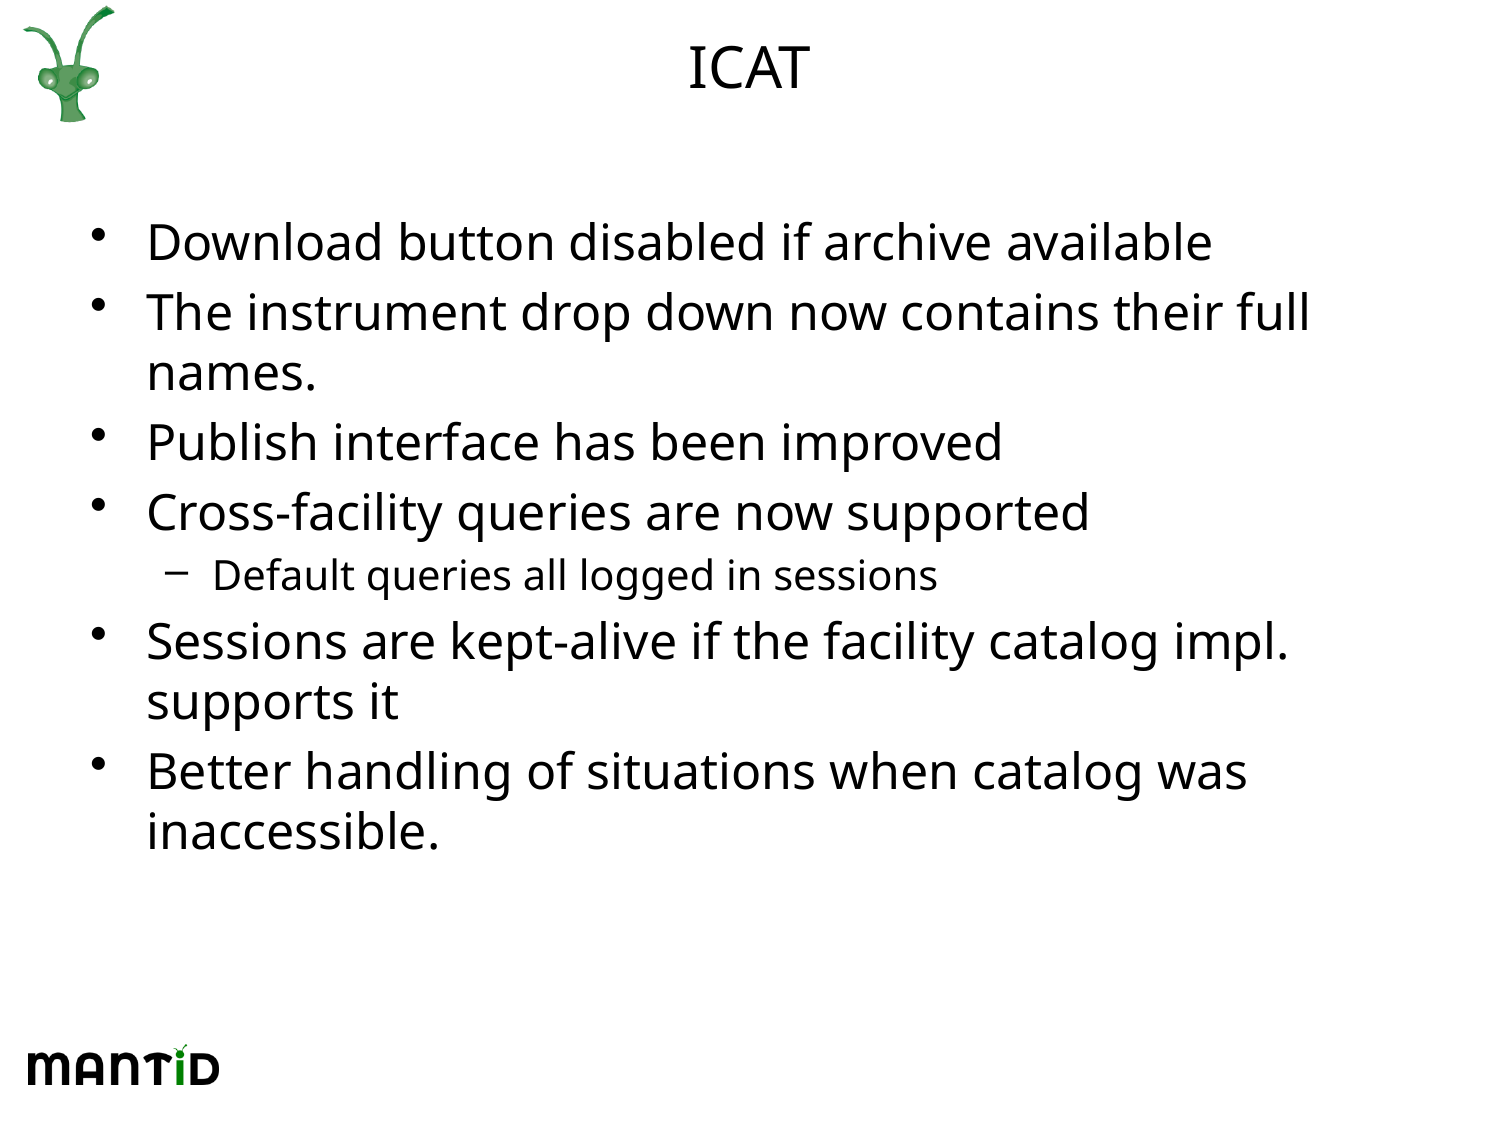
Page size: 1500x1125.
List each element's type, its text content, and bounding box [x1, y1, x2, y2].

title ICAT [75, 0, 1425, 160]
list Download button disabled if archive available The instrument drop down now contains their full names. Publish interface has been improved Cross-facility queries are now supported Default queries all logged in sessions Sessions are kept-alive if the facility catalog impl. supports it Better handling of situations when catalog was inaccessible. [75, 203, 1425, 929]
picture [28, 1044, 219, 1085]
picture [0, 0, 75, 127]
